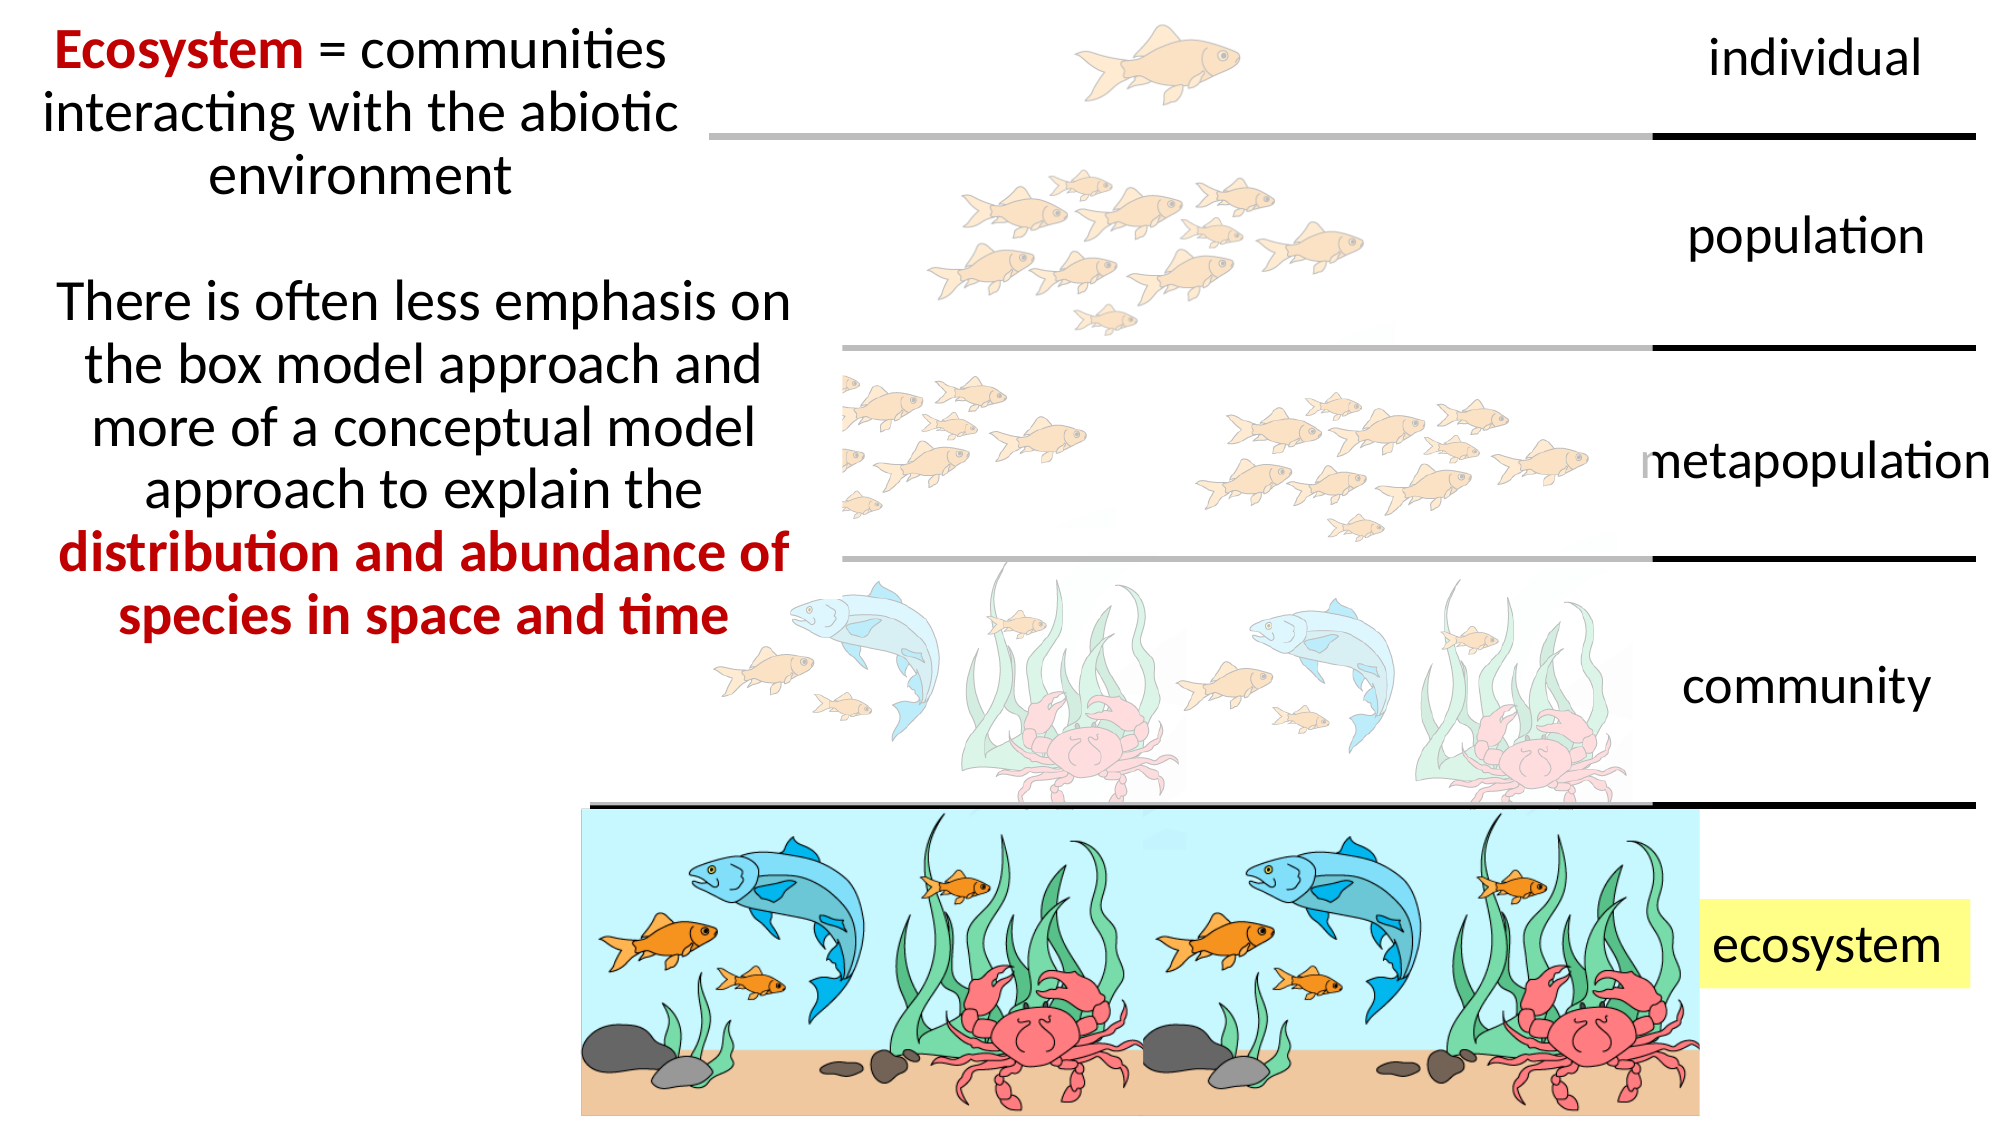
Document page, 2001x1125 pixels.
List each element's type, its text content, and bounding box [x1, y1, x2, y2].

text_box There is often less emphasis on the box model approach and more of a conceptual model approach to explain the distribution and abundance of species in space and time [6, 318, 565, 599]
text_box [565, 0, 2000, 1125]
text_box Ecosystem = communities interacting with the abiotic environment [12, 10, 565, 198]
